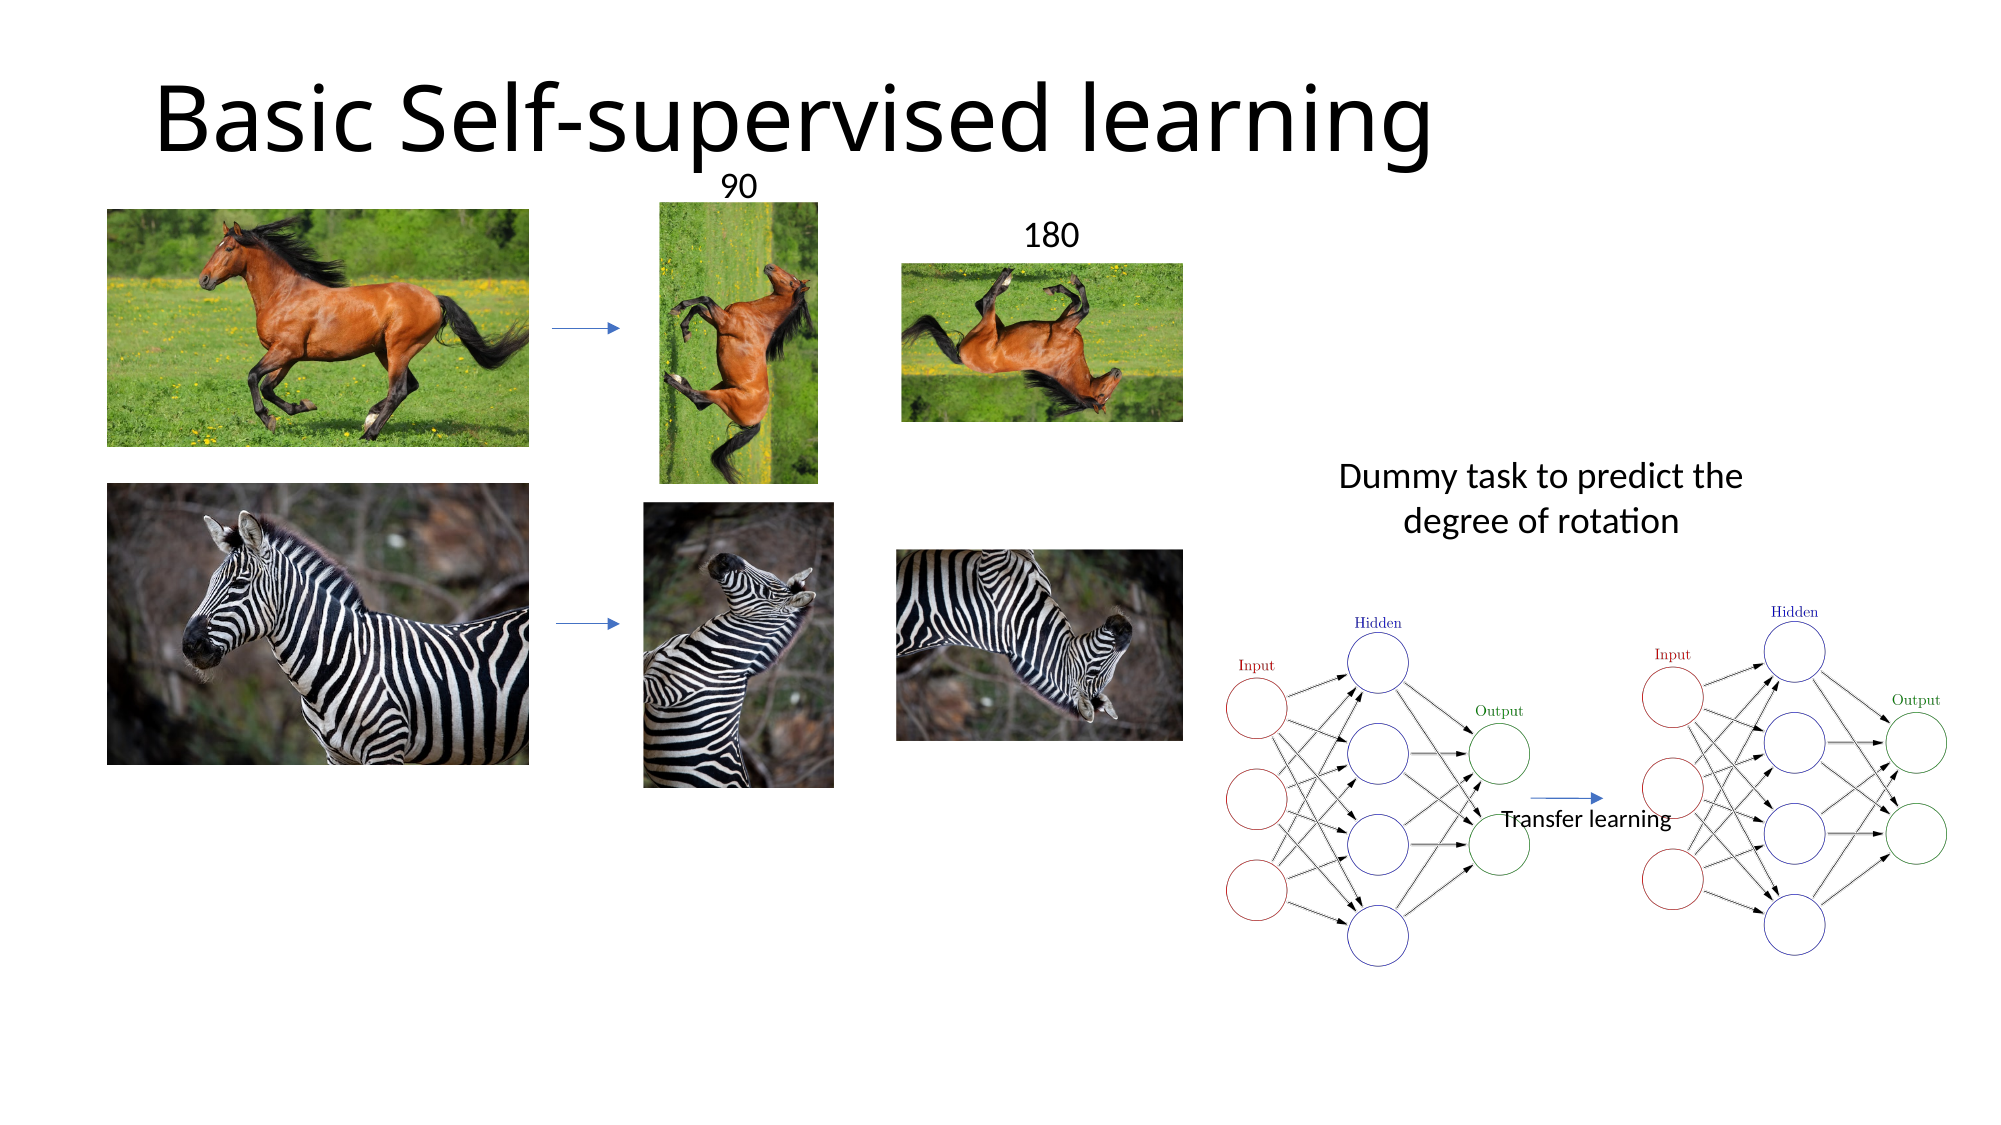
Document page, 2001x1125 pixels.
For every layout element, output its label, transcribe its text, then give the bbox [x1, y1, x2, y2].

text_box 90 [704, 153, 773, 214]
picture [1226, 615, 1531, 982]
picture [598, 203, 880, 484]
picture [595, 503, 882, 788]
picture [901, 263, 1183, 422]
picture [107, 483, 529, 765]
title Basic Self-supervised learning [137, 59, 1863, 184]
picture [107, 209, 529, 447]
text_box 180 [1007, 202, 1095, 262]
text_box Dummy task to predict the degree of rotation [1316, 443, 1767, 549]
picture [1642, 604, 1948, 971]
text_box Transfer learning [1531, 795, 1642, 840]
picture [896, 549, 1183, 741]
